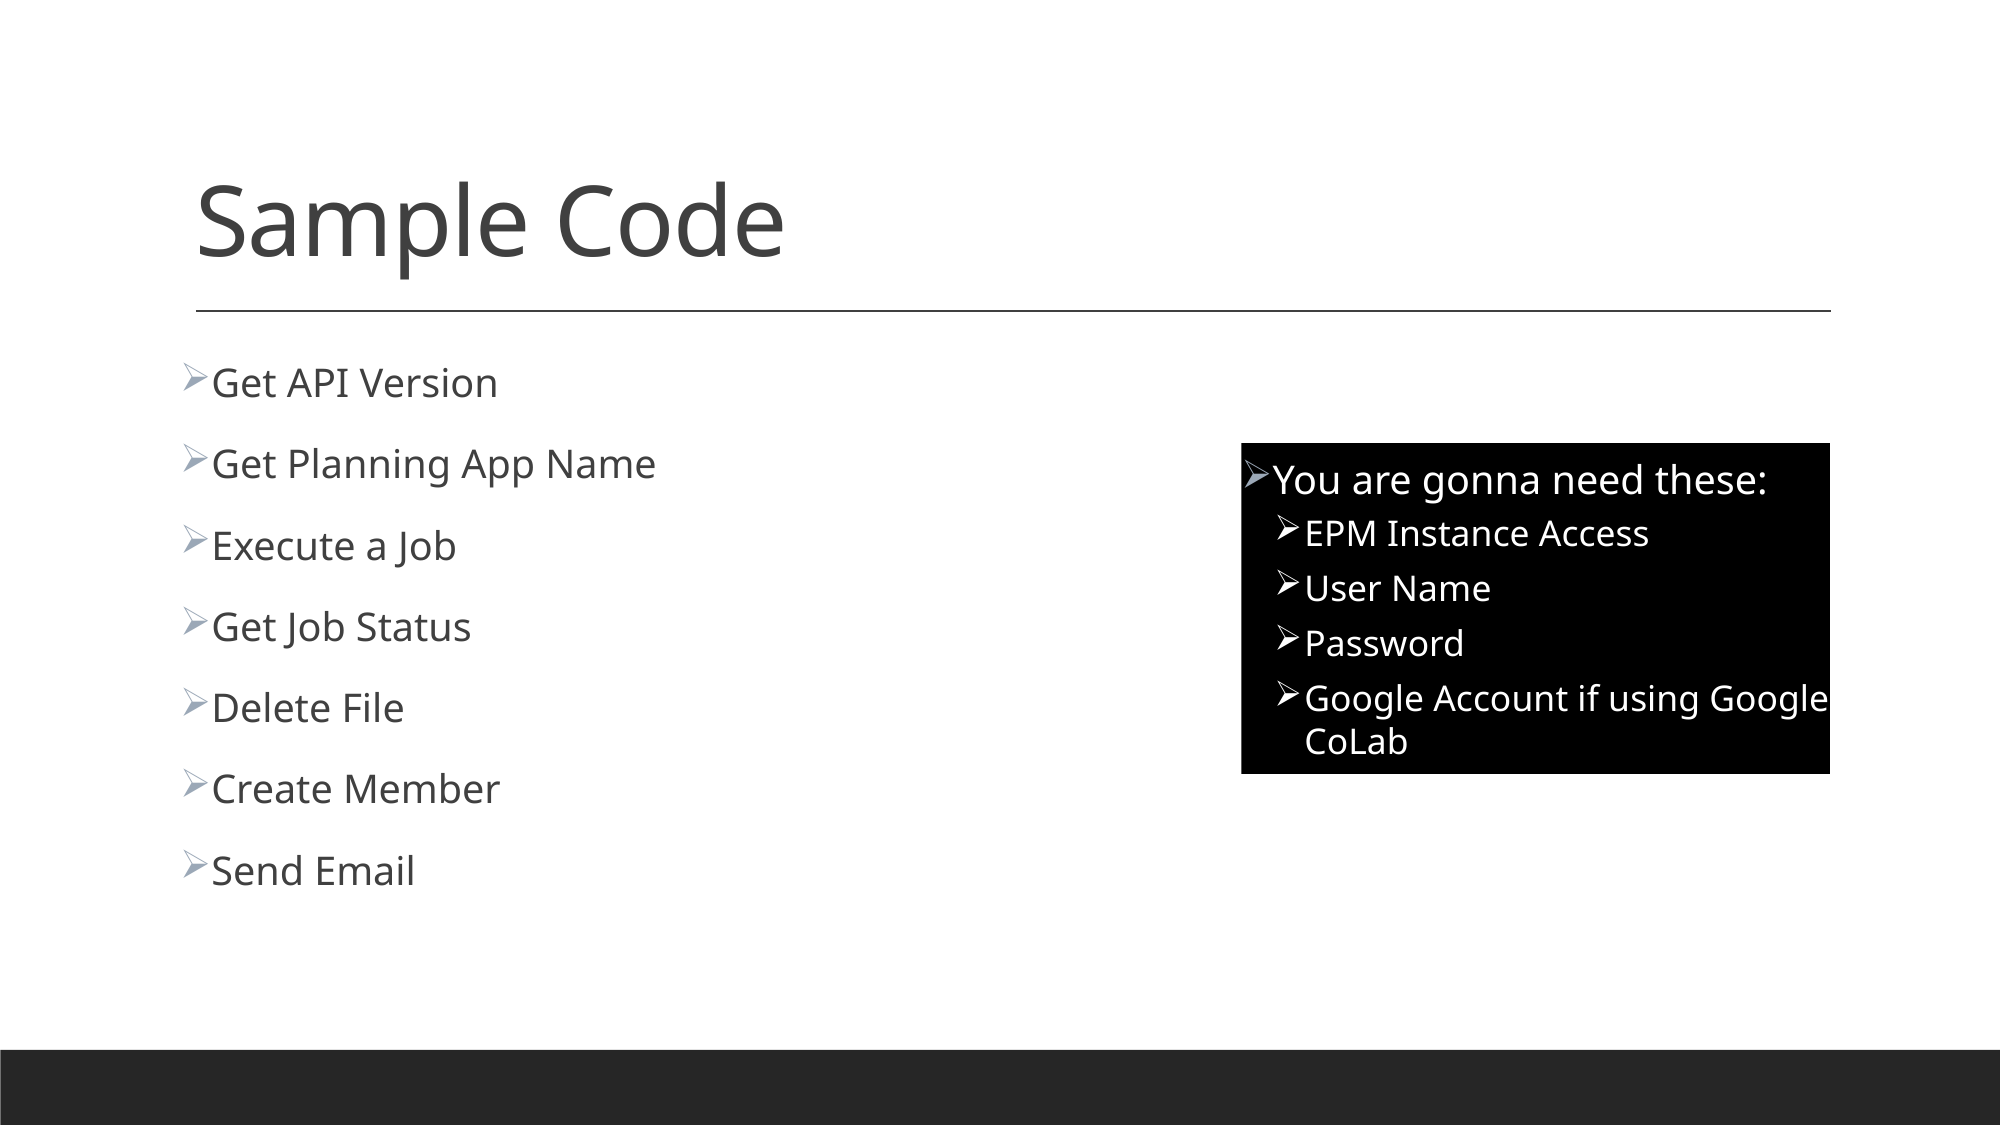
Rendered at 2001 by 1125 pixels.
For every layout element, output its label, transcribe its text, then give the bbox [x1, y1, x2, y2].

text_box You are gonna need these: EPM Instance Access User Name Password Google Account if using Google CoLab [1241, 443, 1830, 774]
title Sample Code [180, 47, 1830, 285]
list Get API Version Get Planning App Name Execute a Job Get Job Status Delete File Create Member Send Email [180, 345, 1000, 963]
